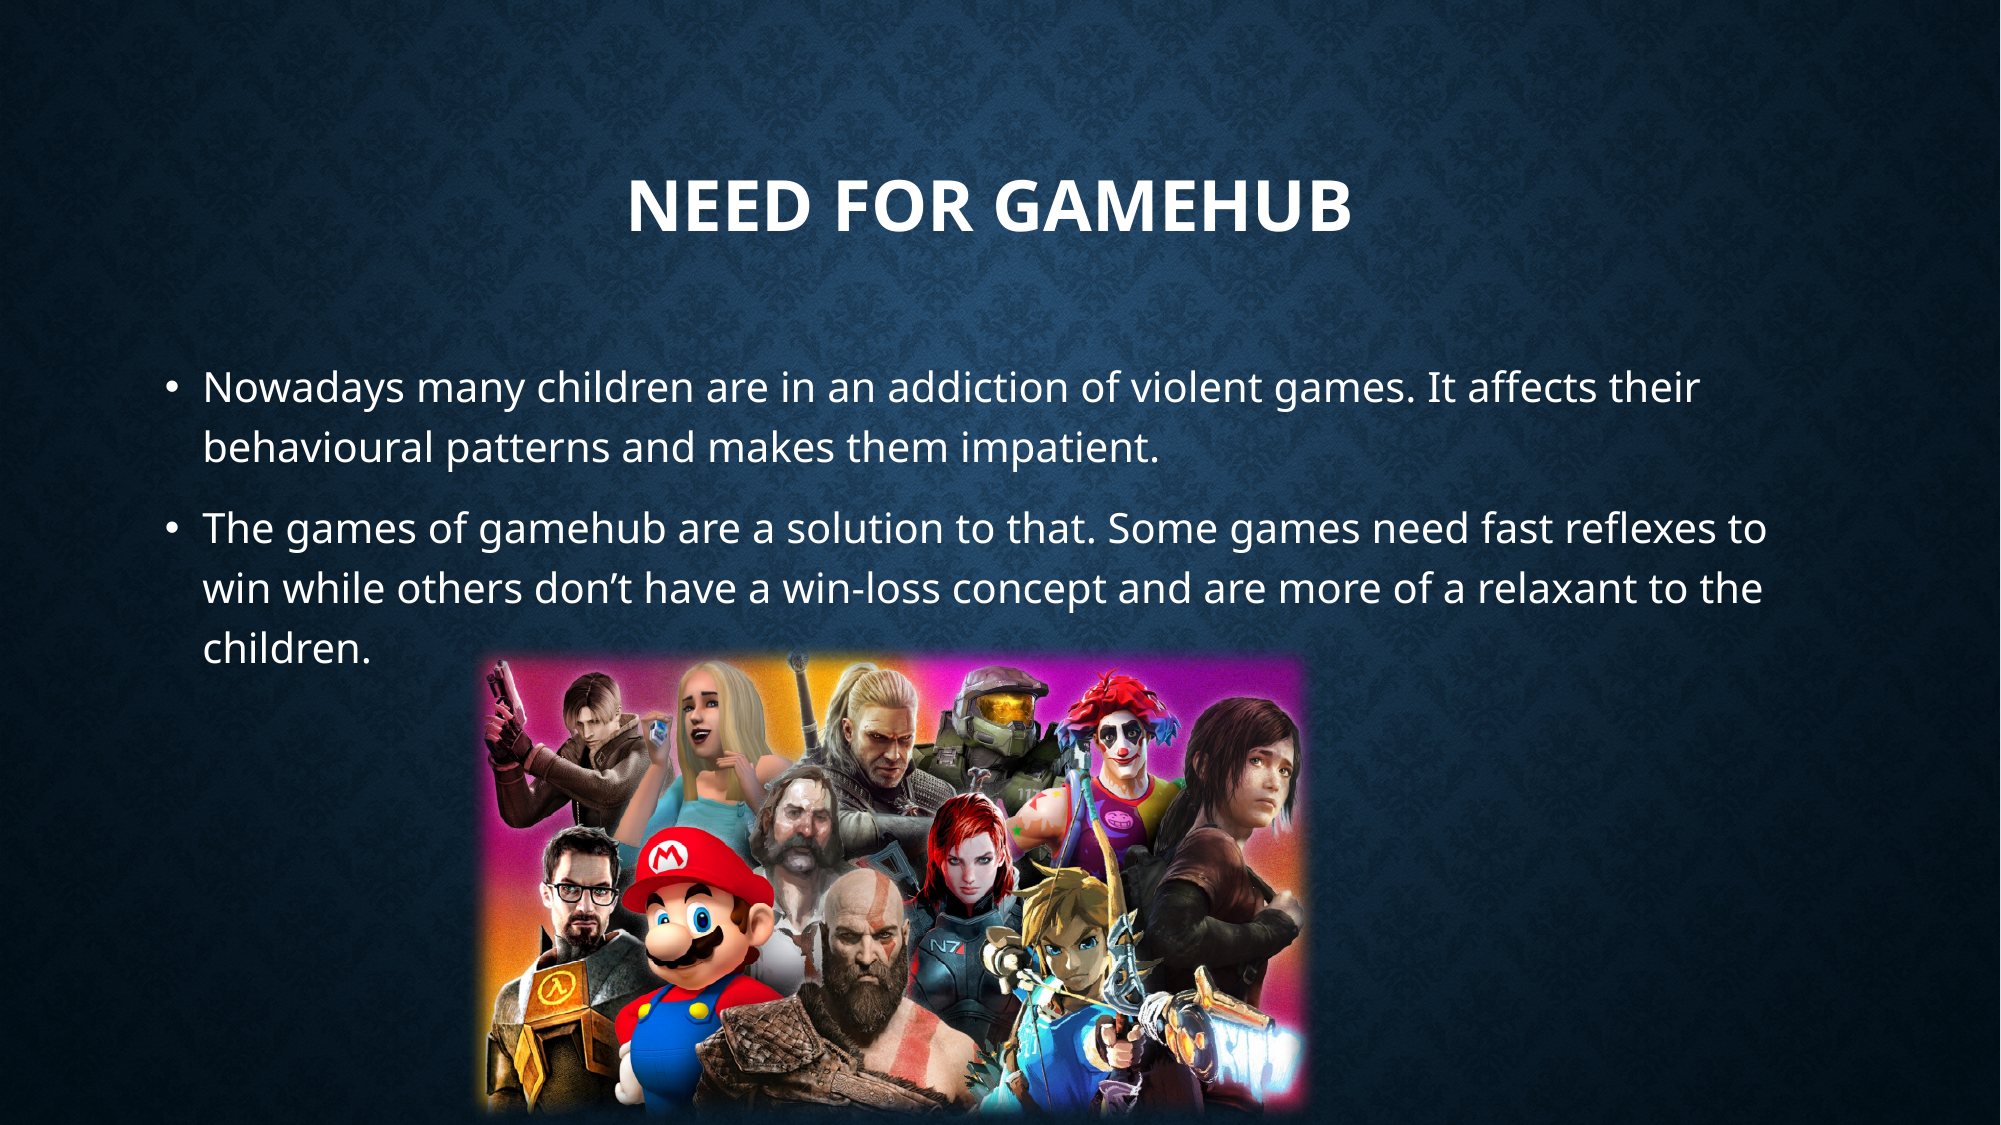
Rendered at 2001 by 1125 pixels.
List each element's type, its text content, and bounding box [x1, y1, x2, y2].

list Nowadays many children are in an addiction of violent games. It affects their behavioural patterns and makes them impatient. The games of gamehub are a solution to that. Some games need fast reflexes to win while others don’t have a win-loss concept and are more of a relaxant to the children. [149, 343, 1849, 950]
title Need for Gamehub [149, 99, 1849, 318]
picture [465, 641, 1321, 1123]
